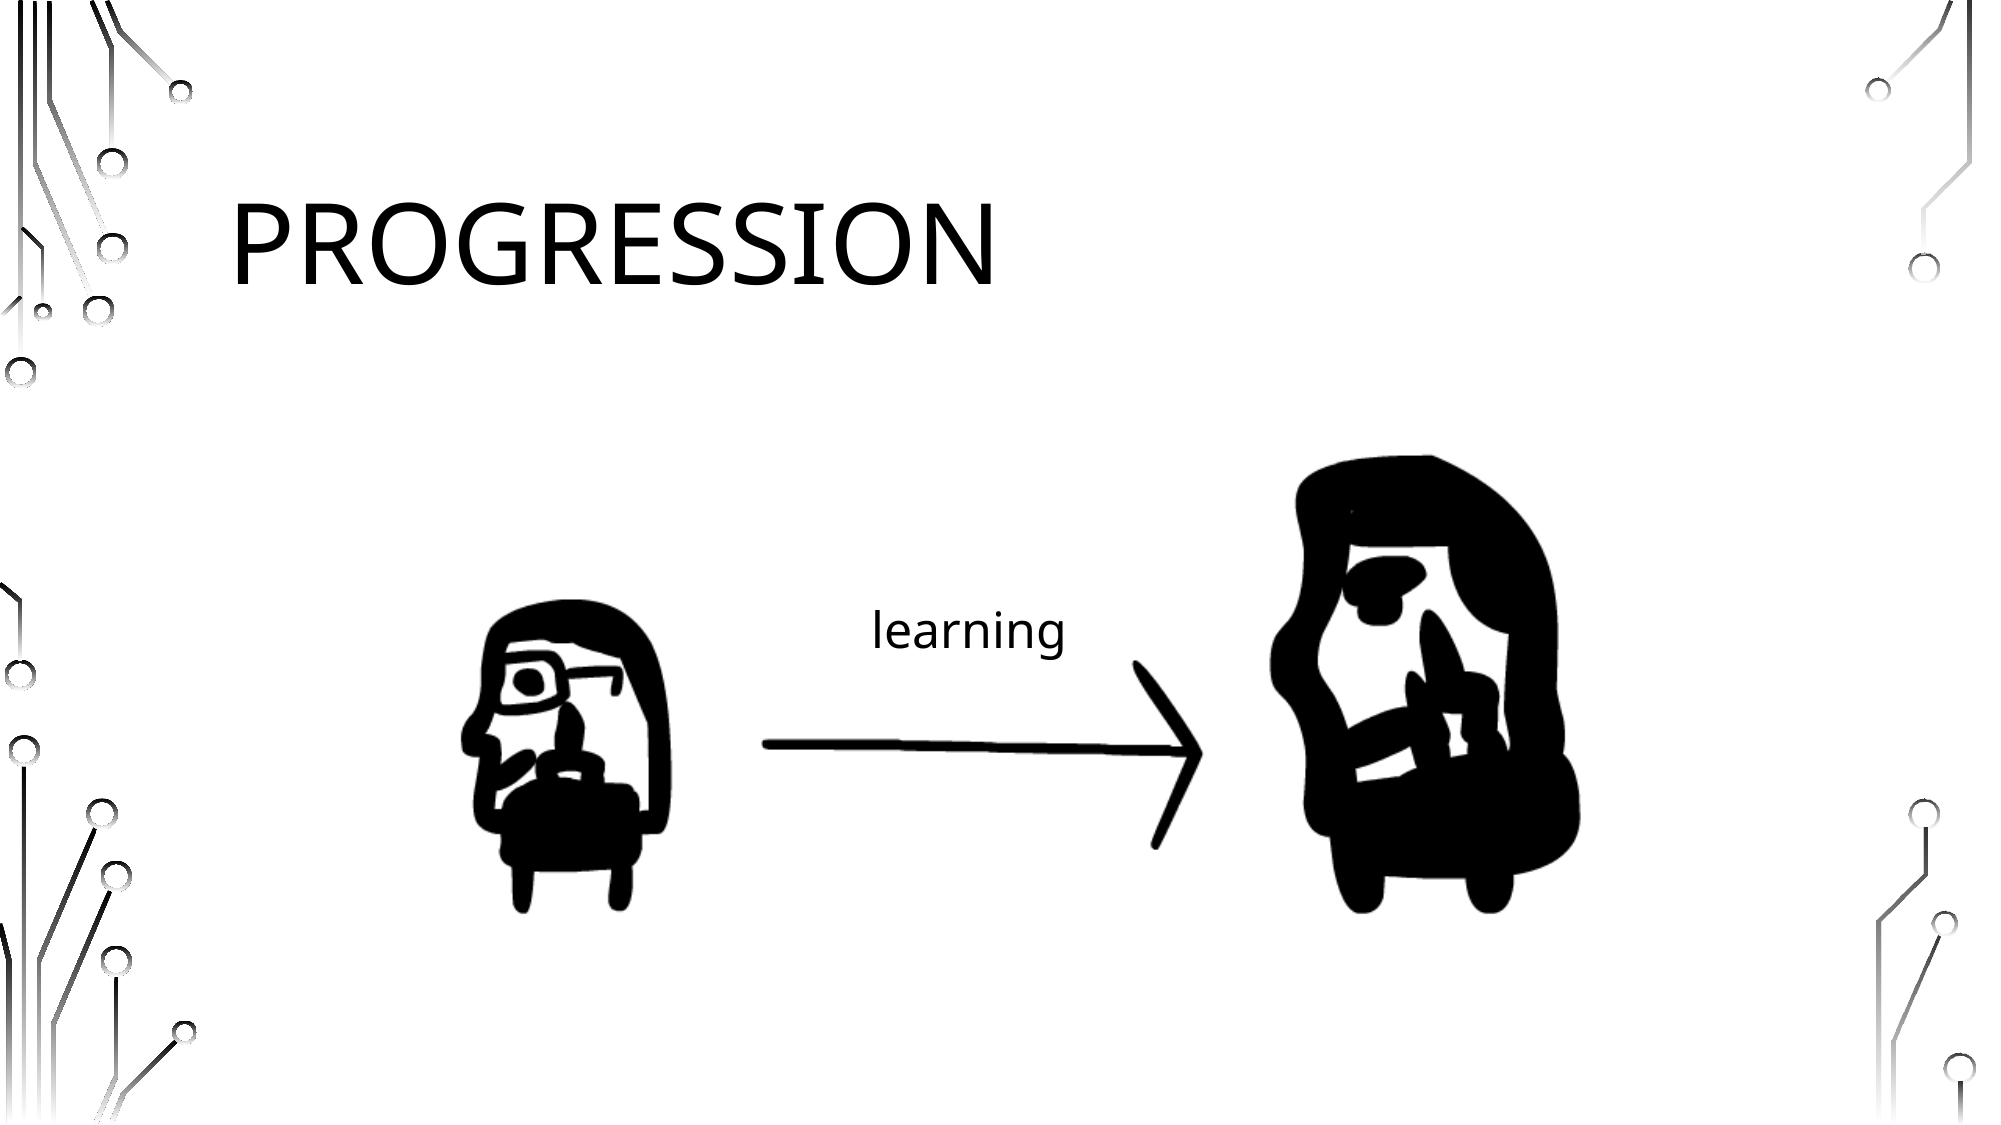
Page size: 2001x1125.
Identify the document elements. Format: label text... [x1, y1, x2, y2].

picture [415, 408, 1634, 961]
text_box progression [212, 126, 1838, 369]
